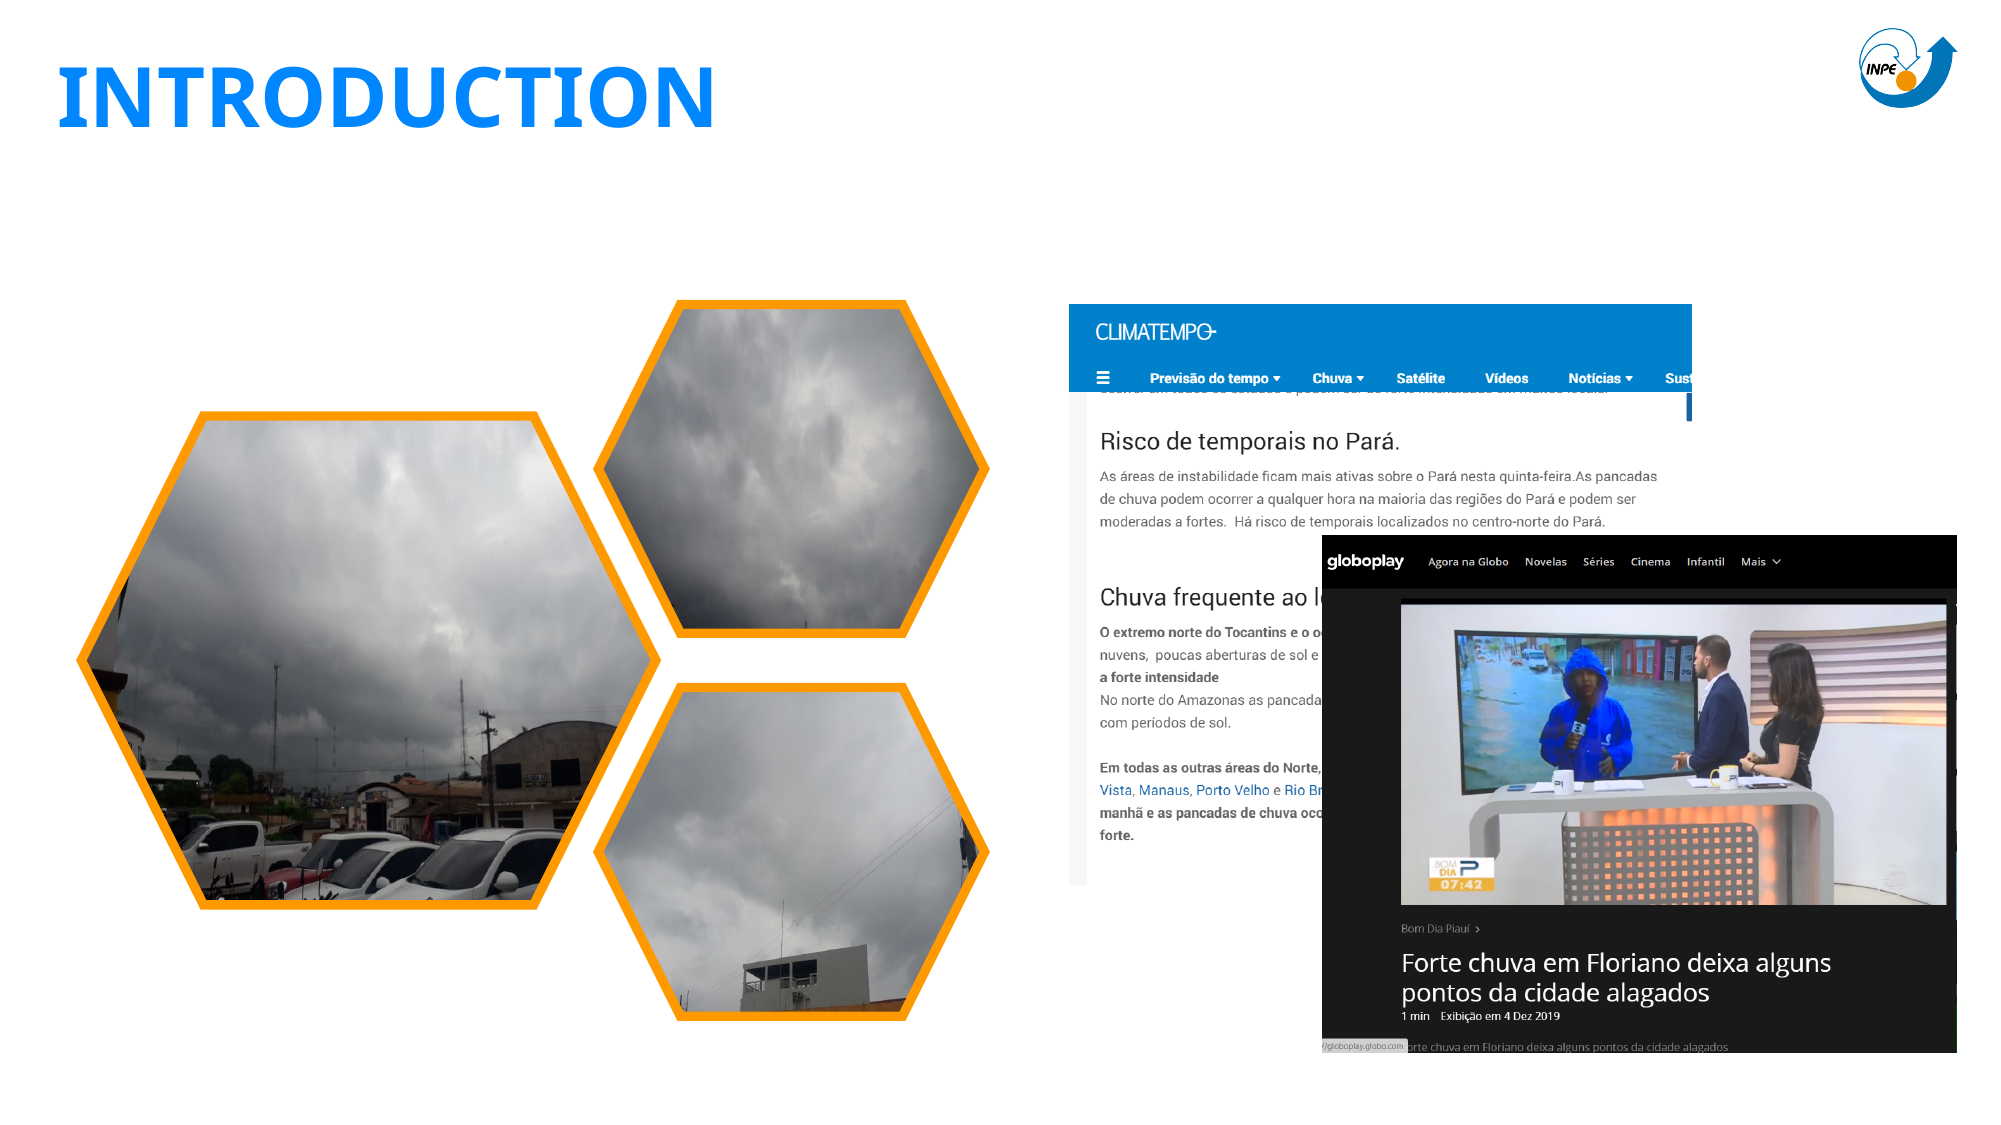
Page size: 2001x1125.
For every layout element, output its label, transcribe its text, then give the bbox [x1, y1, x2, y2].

text_box INTRODUCTION [42, 28, 1958, 144]
text_box [81, 416, 656, 905]
picture [1859, 28, 1958, 108]
text_box [598, 304, 985, 634]
picture [1068, 304, 1958, 1054]
text_box [598, 687, 985, 1017]
